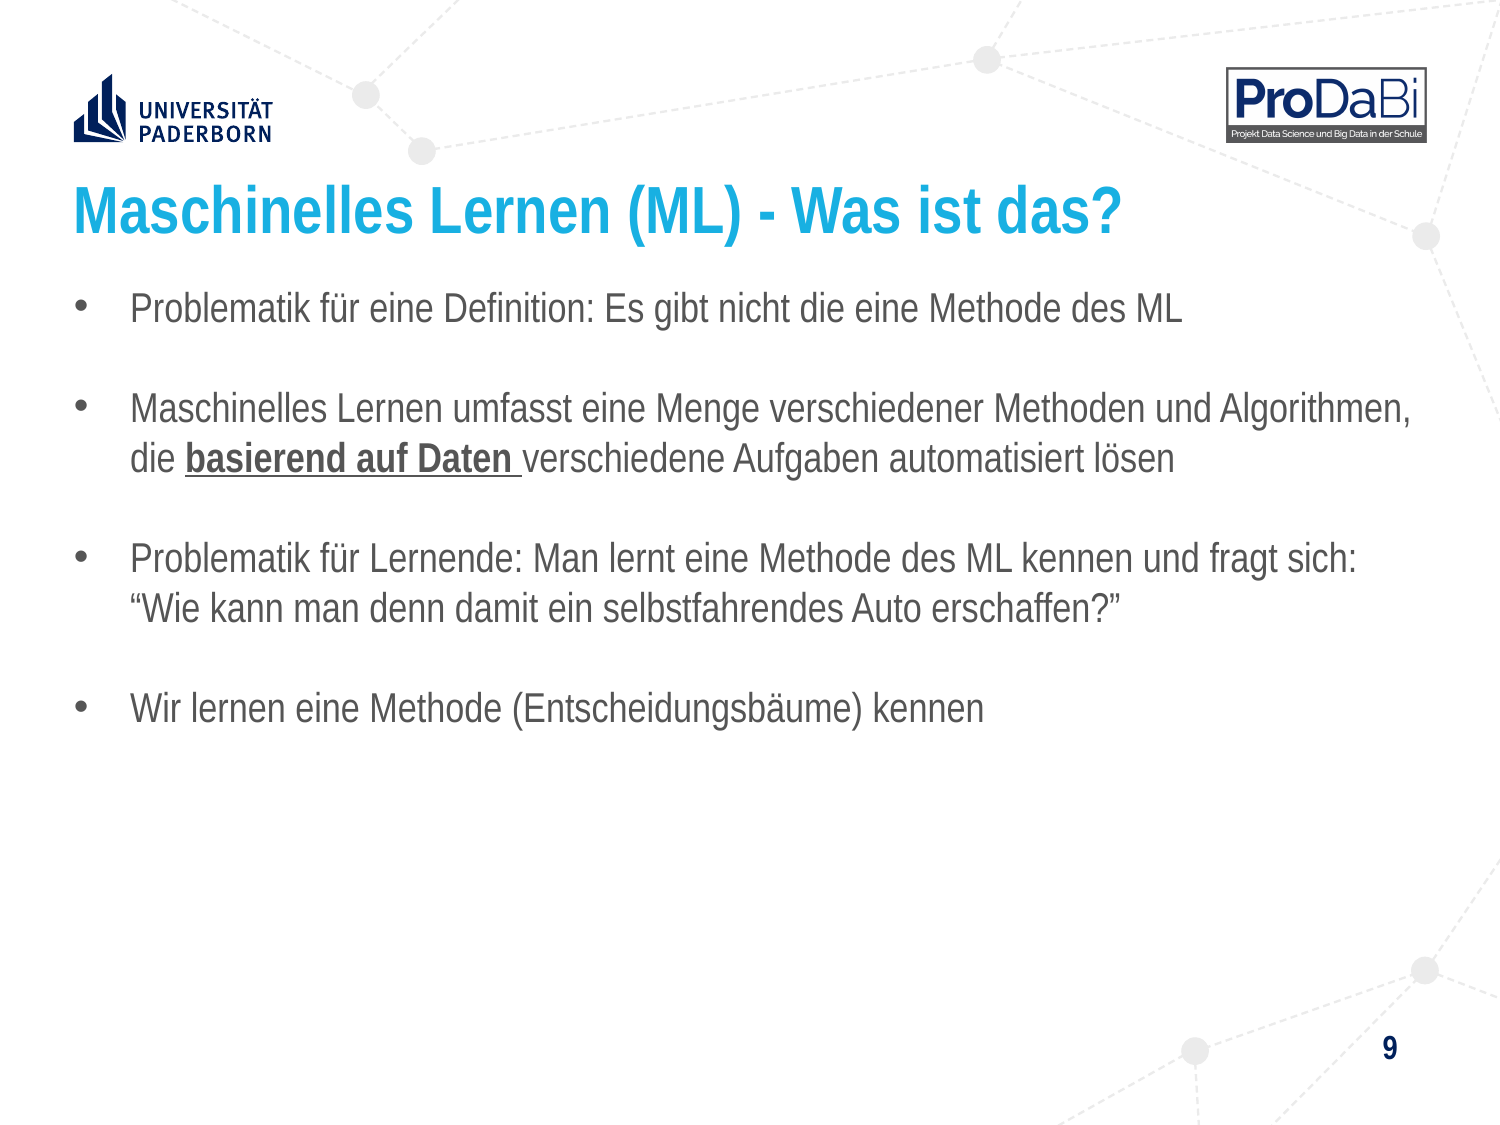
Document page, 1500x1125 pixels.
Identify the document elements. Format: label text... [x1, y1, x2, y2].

title Maschinelles Lernen (ML) - Was ist das? [73, 174, 1427, 255]
list Problematik für eine Definition: Es gibt nicht die eine Methode des ML Maschinelles Lernen umfasst eine Menge verschiedener Methoden und Algorithmen, die basierend auf Daten verschiedene Aufgaben automatisiert lösen Problematik für Lernende: Man lernt eine Methode des ML kennen und fragt sich: “Wie kann man denn damit ein selbstfahrendes Auto erschaffen?” Wir lernen eine Methode (Entscheidungsbäume) kennen [73, 255, 1427, 1018]
slide_number 9 [1279, 1026, 1398, 1074]
picture [1226, 67, 1427, 143]
